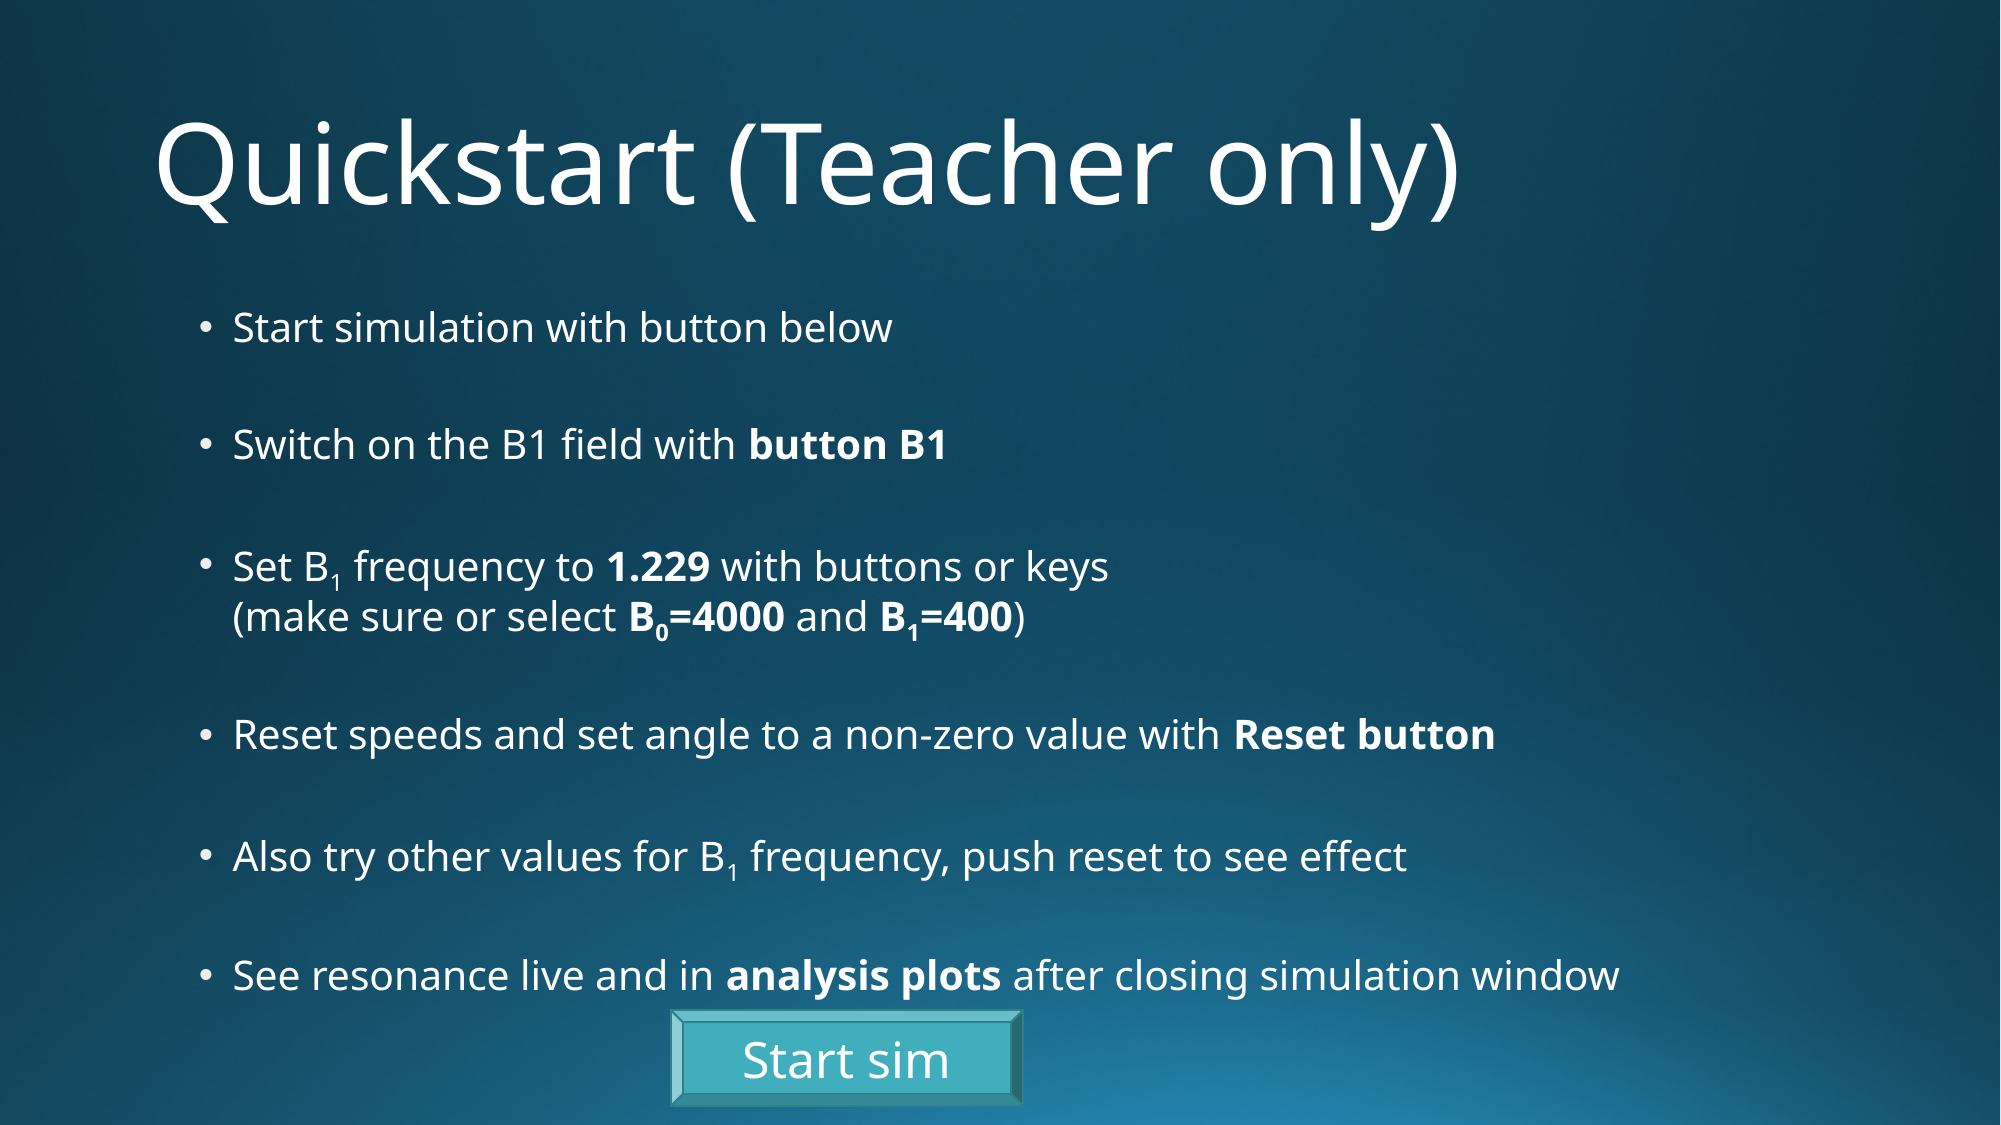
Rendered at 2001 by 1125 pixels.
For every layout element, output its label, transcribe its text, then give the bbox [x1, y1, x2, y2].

text_box Start sim [670, 1009, 1024, 1107]
list Start simulation with button below Switch on the B1 field with button B1 Set B1 frequency to 1.229 with buttons or keys (make sure or select B0=4000 and B1=400) Reset speeds and set angle to a non-zero value with Reset button Also try other values for B1 frequency, push reset to see effect See resonance live and in analysis plots after closing simulation window [183, 299, 1863, 1014]
picture [0, 0, 2001, 1125]
title Quickstart (Teacher only) [137, 59, 1863, 278]
